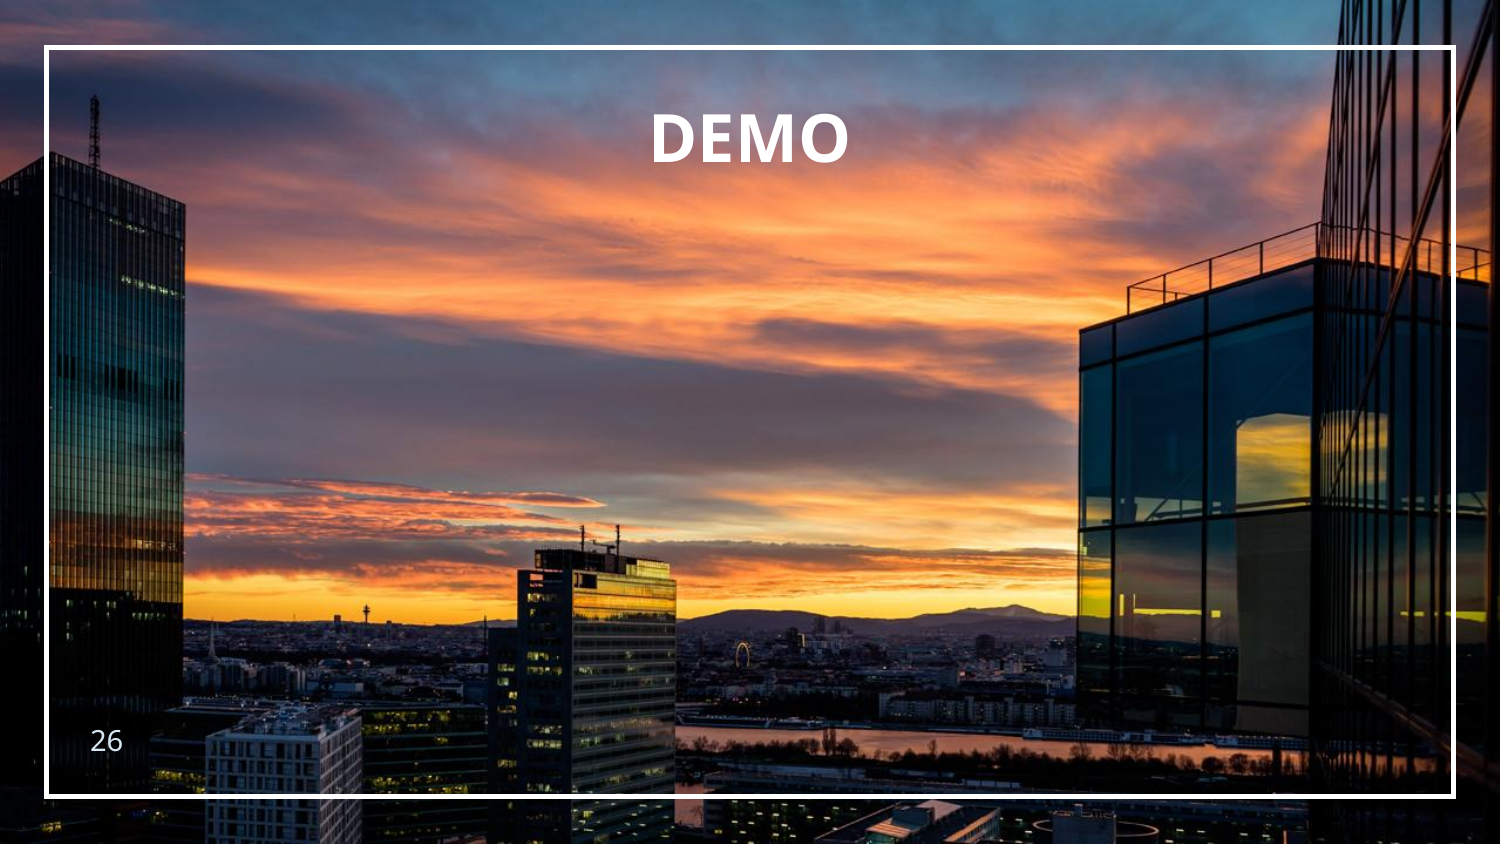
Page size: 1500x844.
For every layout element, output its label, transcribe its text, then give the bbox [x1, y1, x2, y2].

picture [0, 0, 1500, 844]
title DEMO [94, 80, 1406, 307]
slide_number 26 [75, 687, 165, 777]
